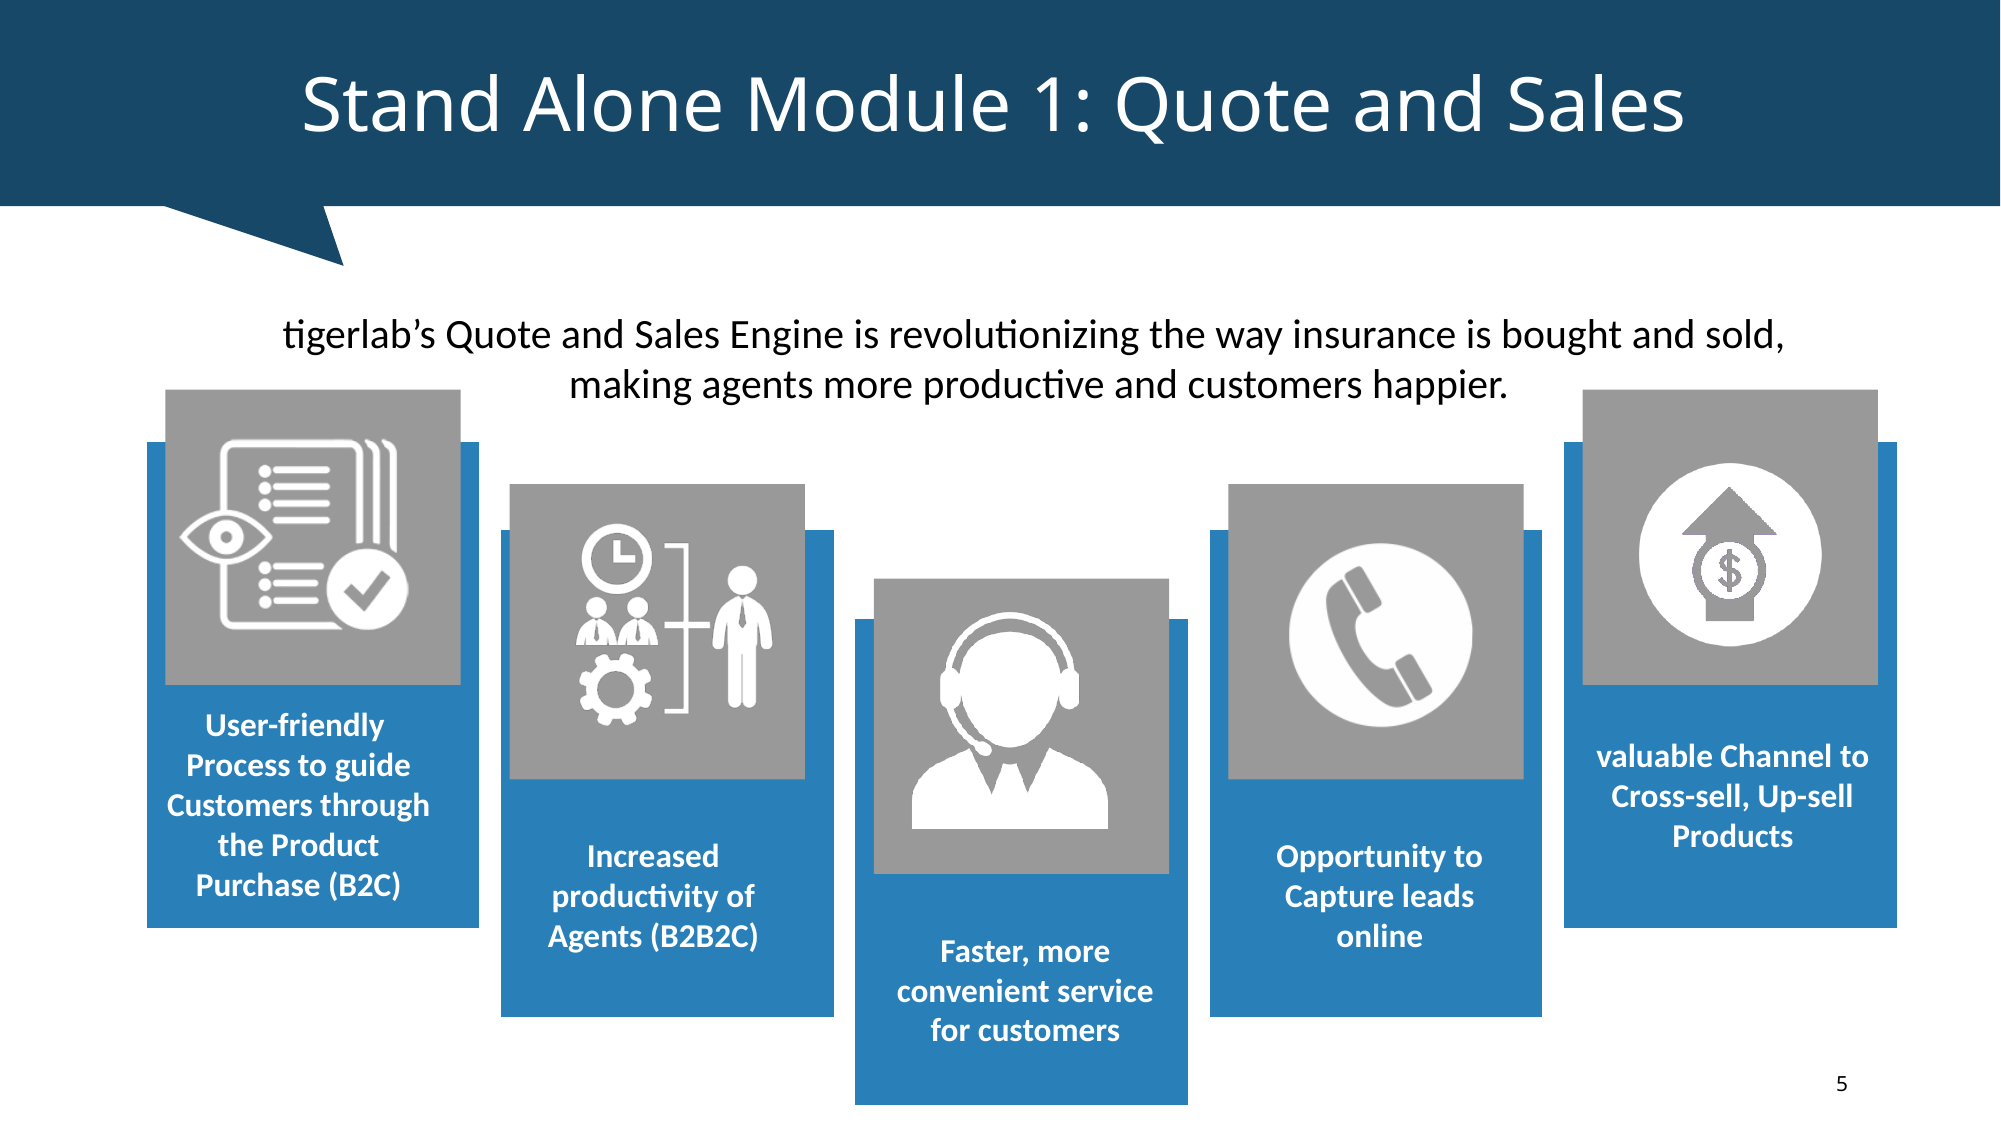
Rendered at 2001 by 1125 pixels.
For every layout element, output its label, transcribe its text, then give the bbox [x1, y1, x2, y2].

text_box valuable Channel to Cross-sell, Up-sell Products [1564, 726, 1902, 1066]
slide_number 5 [1412, 1042, 1863, 1103]
title Stand Alone Module 1: Quote and Sales [141, 59, 1867, 277]
text_box [865, 915, 1169, 1125]
text_box Opportunity to Capture leads online [1228, 826, 1532, 1125]
picture [490, 519, 858, 732]
text_box [509, 732, 806, 780]
picture [901, 612, 1118, 830]
text_box [1582, 389, 1879, 686]
text_box [855, 619, 1188, 1105]
picture [152, 383, 448, 680]
text_box [509, 483, 806, 519]
text_box [1210, 530, 1542, 1017]
picture [1634, 460, 1824, 650]
text_box User-friendly Process to guide Customers through the Product Purchase (B2C) [147, 696, 451, 829]
text_box Faster, more convenient service for customers [873, 921, 1177, 1125]
text_box Increased productivity of Agents (B2B2C) [501, 826, 805, 1125]
text_box [147, 442, 479, 928]
text_box tigerlab’s Quote and Sales Engine is revolutionizing the way insurance is bought and sold, making agents more productive and customers happier. [267, 299, 1811, 465]
text_box [501, 732, 834, 1017]
text_box [164, 465, 462, 686]
text_box [873, 578, 1170, 875]
text_box [1227, 483, 1525, 780]
picture [1242, 543, 1516, 734]
text_box [1564, 442, 1897, 726]
